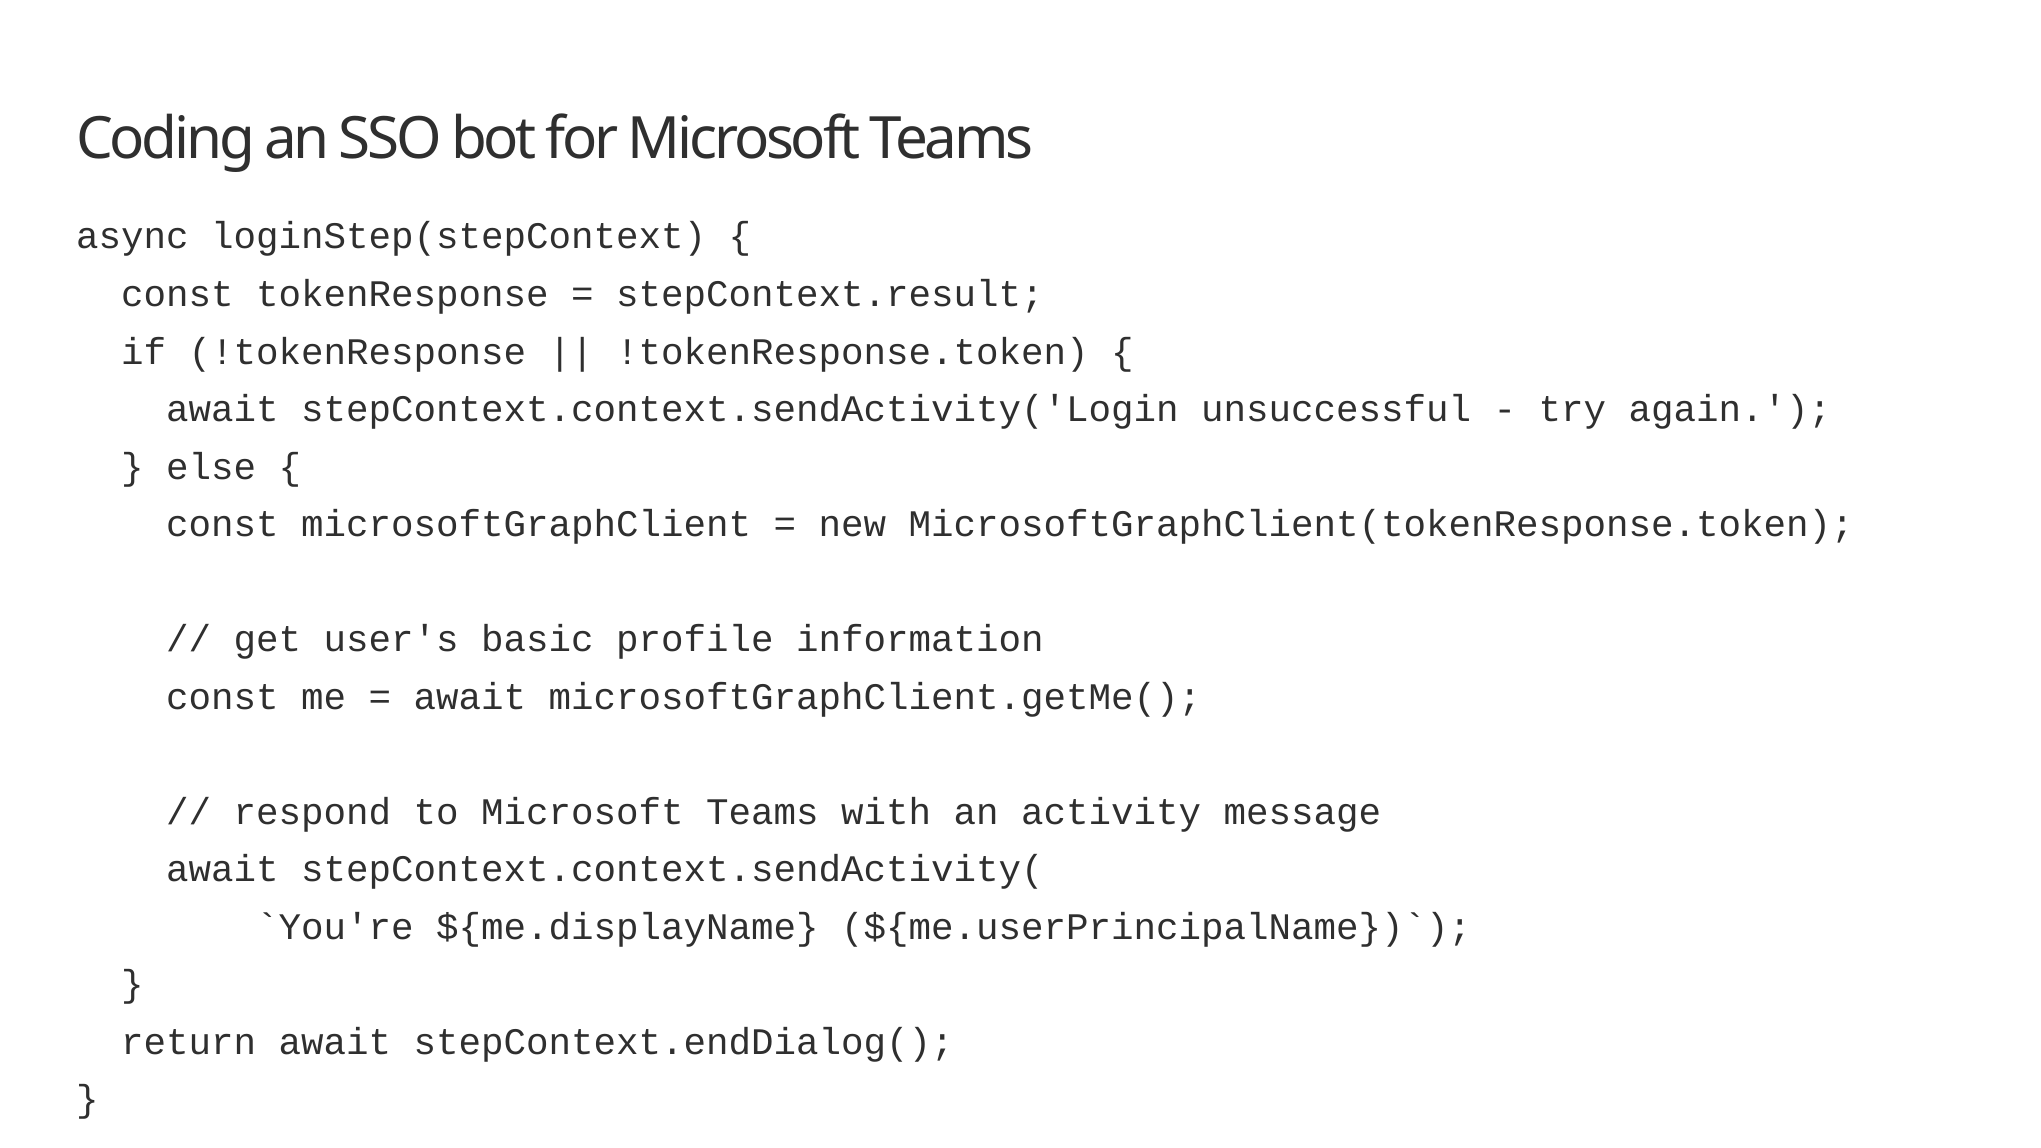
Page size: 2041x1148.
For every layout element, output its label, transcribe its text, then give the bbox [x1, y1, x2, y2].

list async loginStep(stepContext) { const tokenResponse = stepContext.result; if (!tokenResponse || !tokenResponse.token) { await stepContext.context.sendActivity('Login unsuccessful - try again.'); } else { const microsoftGraphClient = new MicrosoftGraphClient(tokenResponse.token); // get user's basic profile information const me = await microsoftGraphClient.getMe(); // respond to Microsoft Teams with an activity message await stepContext.context.sendActivity( `You're ${me.displayName} (${me.userPrincipalName})`); } return await stepContext.endDialog(); } [76, 206, 1969, 1148]
title Coding an SSO bot for Microsoft Teams [76, 103, 1969, 172]
